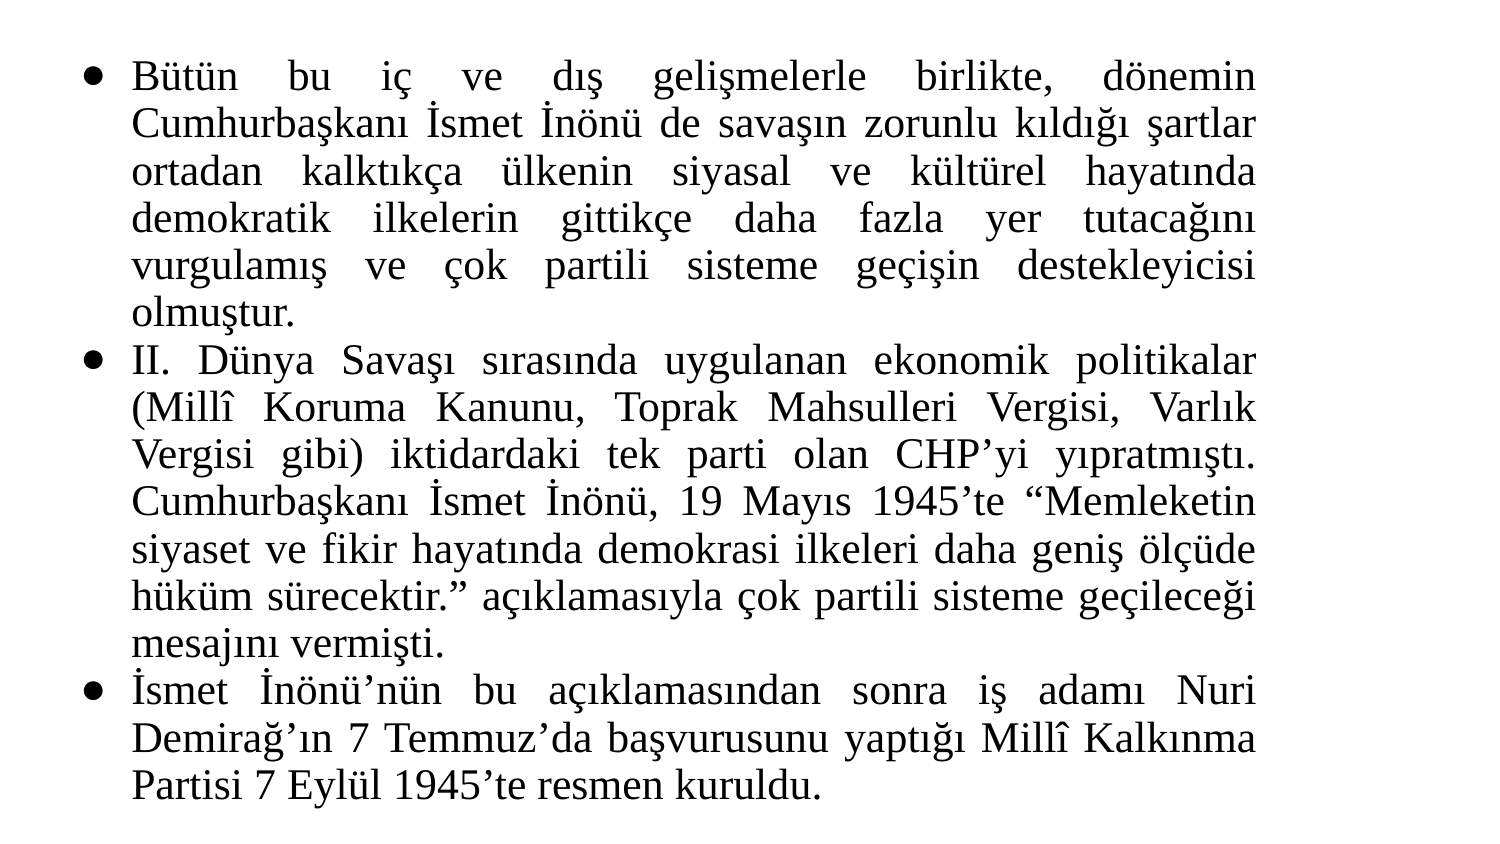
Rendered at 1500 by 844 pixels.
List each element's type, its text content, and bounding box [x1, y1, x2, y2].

list Bütün bu iç ve dış gelişmelerle birlikte, dönemin Cumhurbaşkanı İsmet İnönü de savaşın zorunlu kıldığı şartlar ortadan kalktıkça ülkenin siyasal ve kültürel hayatında demokratik ilkelerin gittikçe daha fazla yer tutacağını vurgulamış ve çok partili sisteme geçişin destekleyicisi olmuştur. II. Dünya Savaşı sırasında uygulanan ekonomik politikalar (Millî Koruma Kanunu, Toprak Mahsulleri Vergisi, Varlık Vergisi gibi) iktidardaki tek parti olan CHP’yi yıpratmıştı. Cumhurbaşkanı İsmet İnönü, 19 Mayıs 1945’te “Memleketin siyaset ve fikir hayatında demokrasi ilkeleri daha geniş ölçüde hüküm sürecektir.” açıklamasıyla çok partili sisteme geçileceği mesajını vermişti. İsmet İnönü’nün bu açıklamasından sonra iş adamı Nuri Demirağ’ın 7 Temmuz’da başvurusunu yaptığı Millî Kalkınma Partisi 7 Eylül 1945’te resmen kuruldu. [41, 37, 1273, 805]
